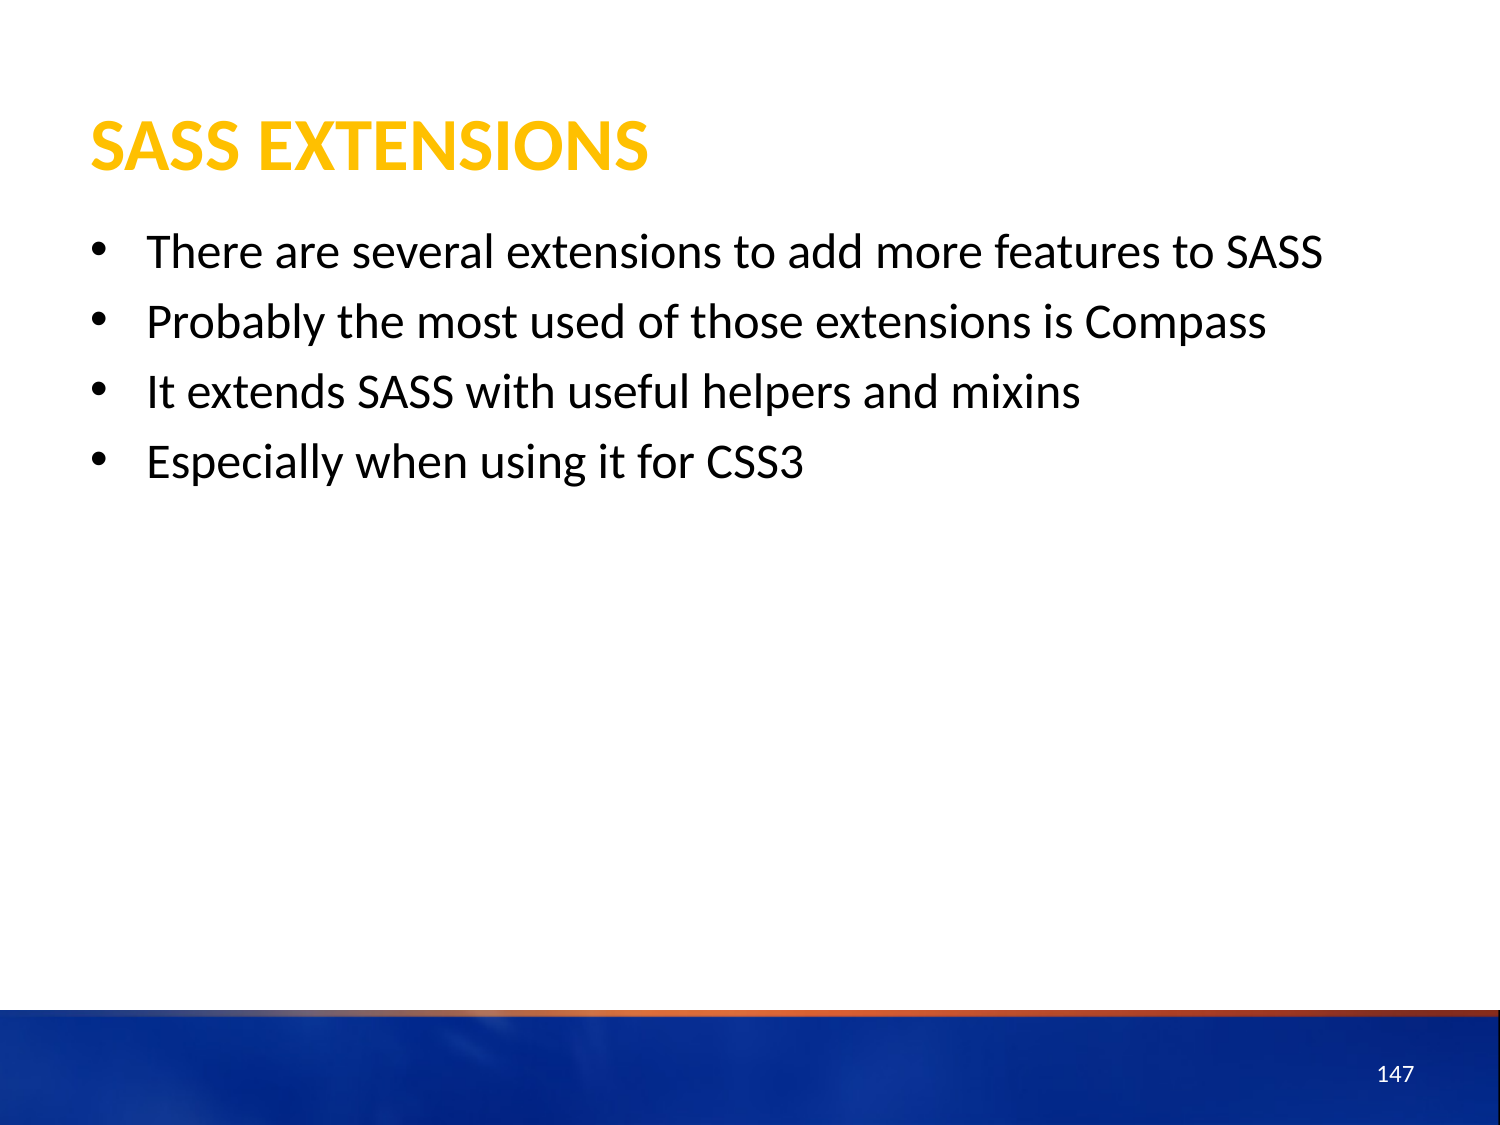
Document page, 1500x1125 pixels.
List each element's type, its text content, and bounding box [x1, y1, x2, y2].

list There are several extensions to add more features to SASS Probably the most used of those extensions is Compass It extends SASS with useful helpers and mixins Especially when using it for CSS3 [75, 210, 1425, 409]
slide_number 147 [1215, 1042, 1430, 1103]
picture [0, 1010, 1500, 1125]
title SASS Extensions [75, 93, 1425, 188]
